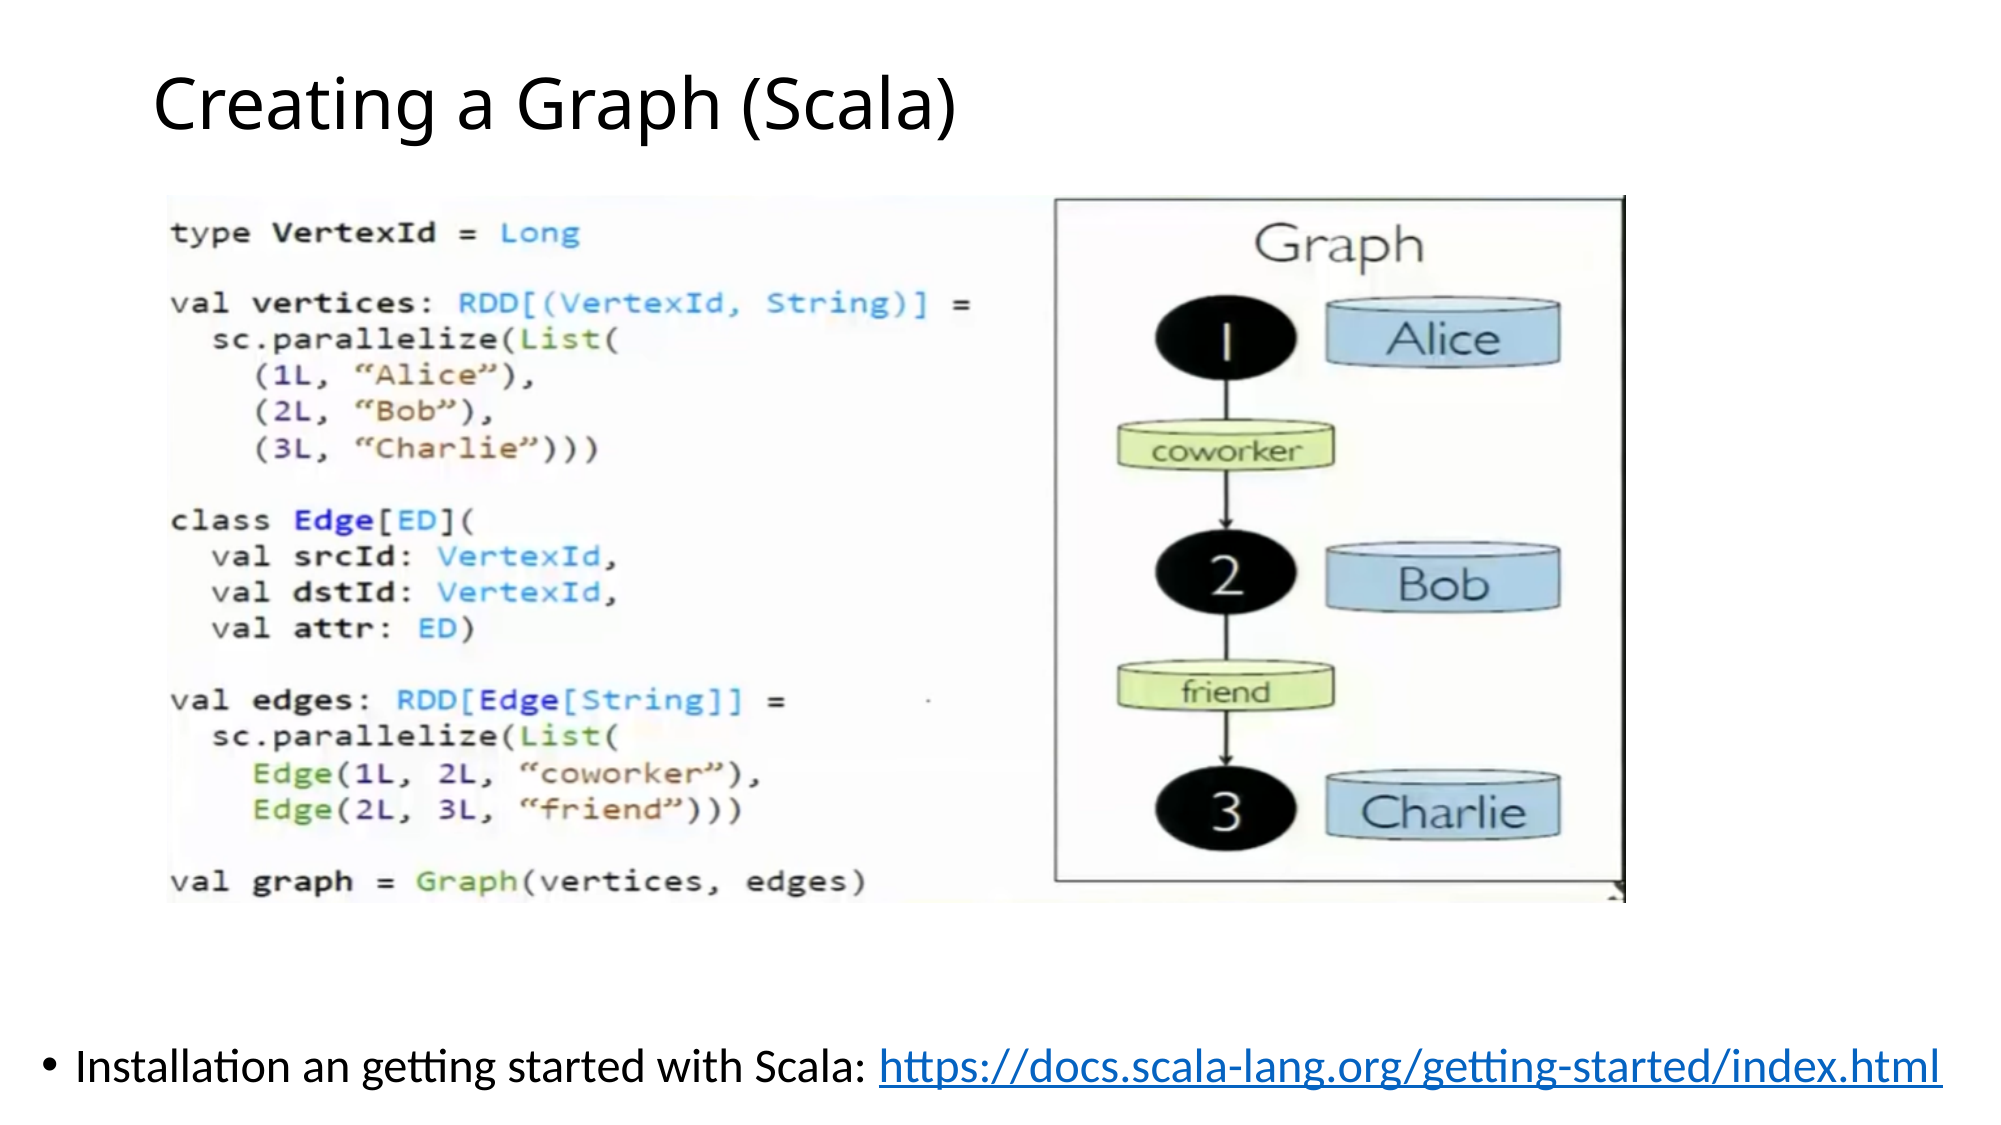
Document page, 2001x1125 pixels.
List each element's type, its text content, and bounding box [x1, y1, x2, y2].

list Installation an getting started with Scala: https://docs.scala-lang.org/getting-started/index.html [26, 195, 1961, 1110]
title Creating a Graph (Scala) [137, 59, 1863, 153]
picture [165, 195, 1626, 903]
